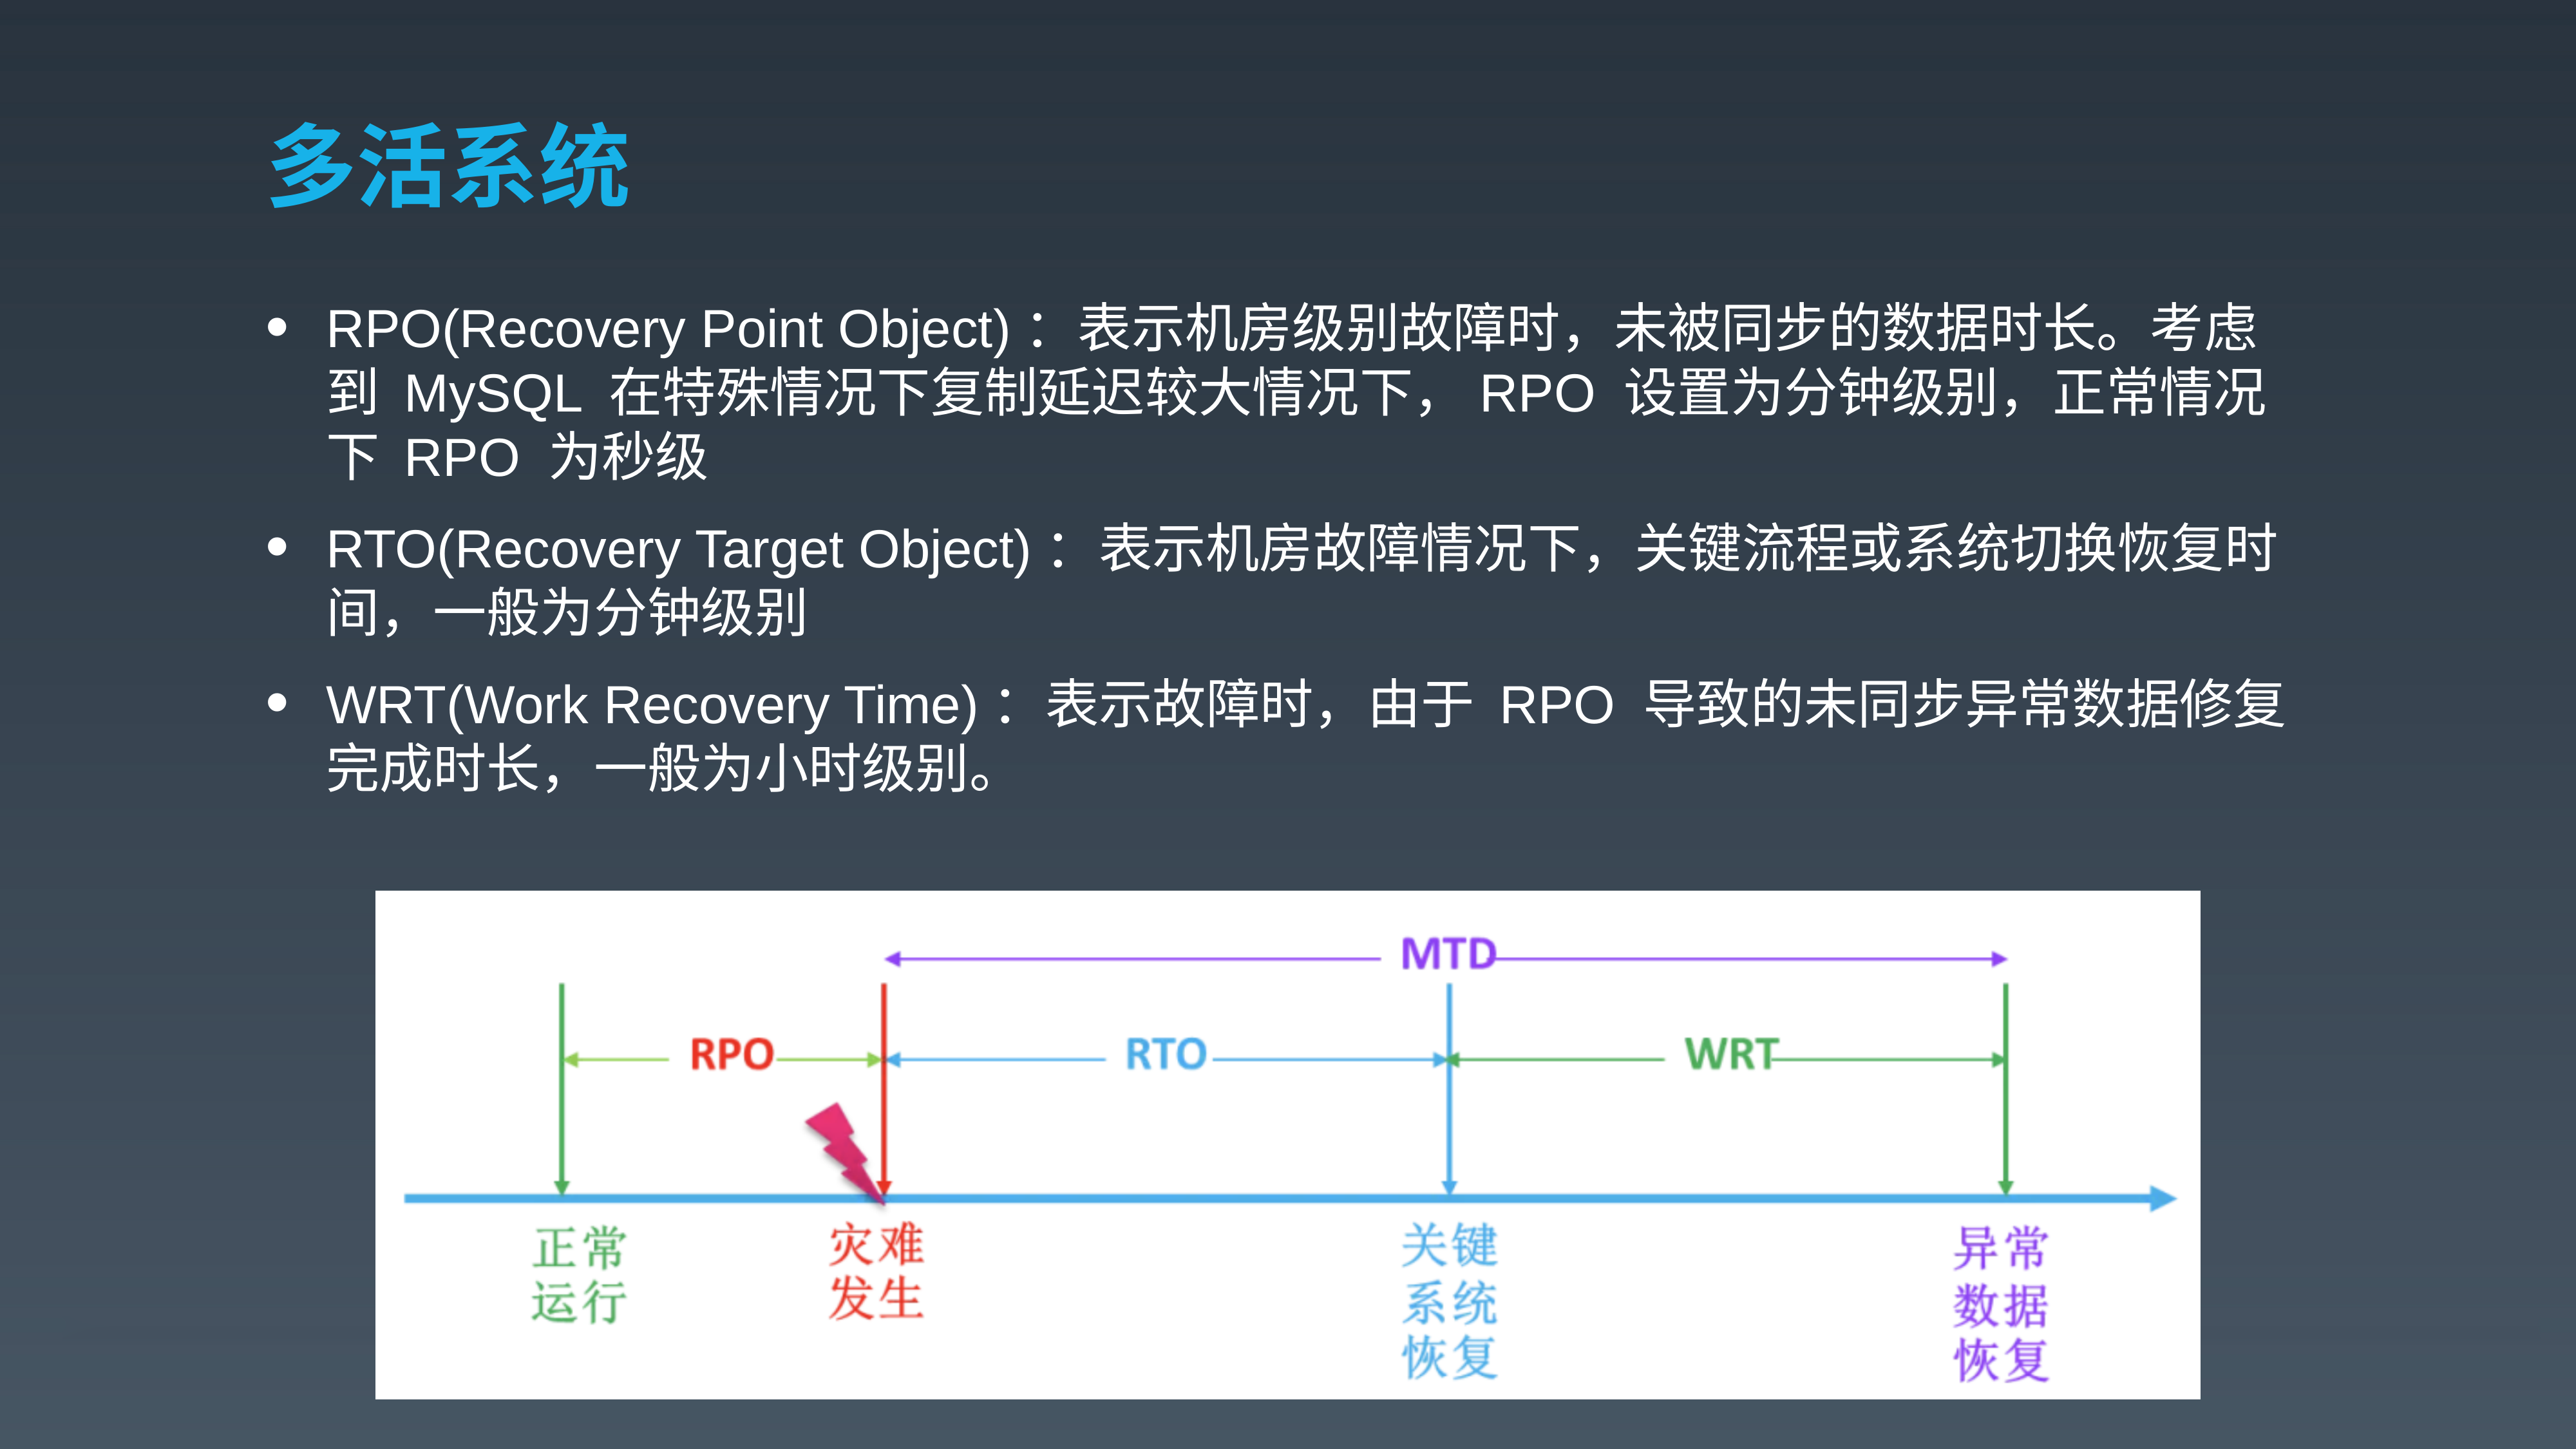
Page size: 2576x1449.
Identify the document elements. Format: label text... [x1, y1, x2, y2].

picture [0, 0, 2576, 1449]
list RPO(Recovery Point Object)：表示机房级别故障时，未被同步的数据时长。考虑到 MySQL 在特殊情况下复制延迟较大情况下，RPO 设置为分钟级别，正常情况下 RPO 为秒级 RTO(Recovery Target Object)：表示机房故障情况下，关键流程或系统切换恢复时间，一般为分钟级别 WRT(Work Recovery Time)：表示故障时，由于 RPO 导致的未同步异常数据修复完成时长，一般为小时级别。 [260, 288, 2316, 876]
title 多活系统 [260, 103, 2316, 243]
